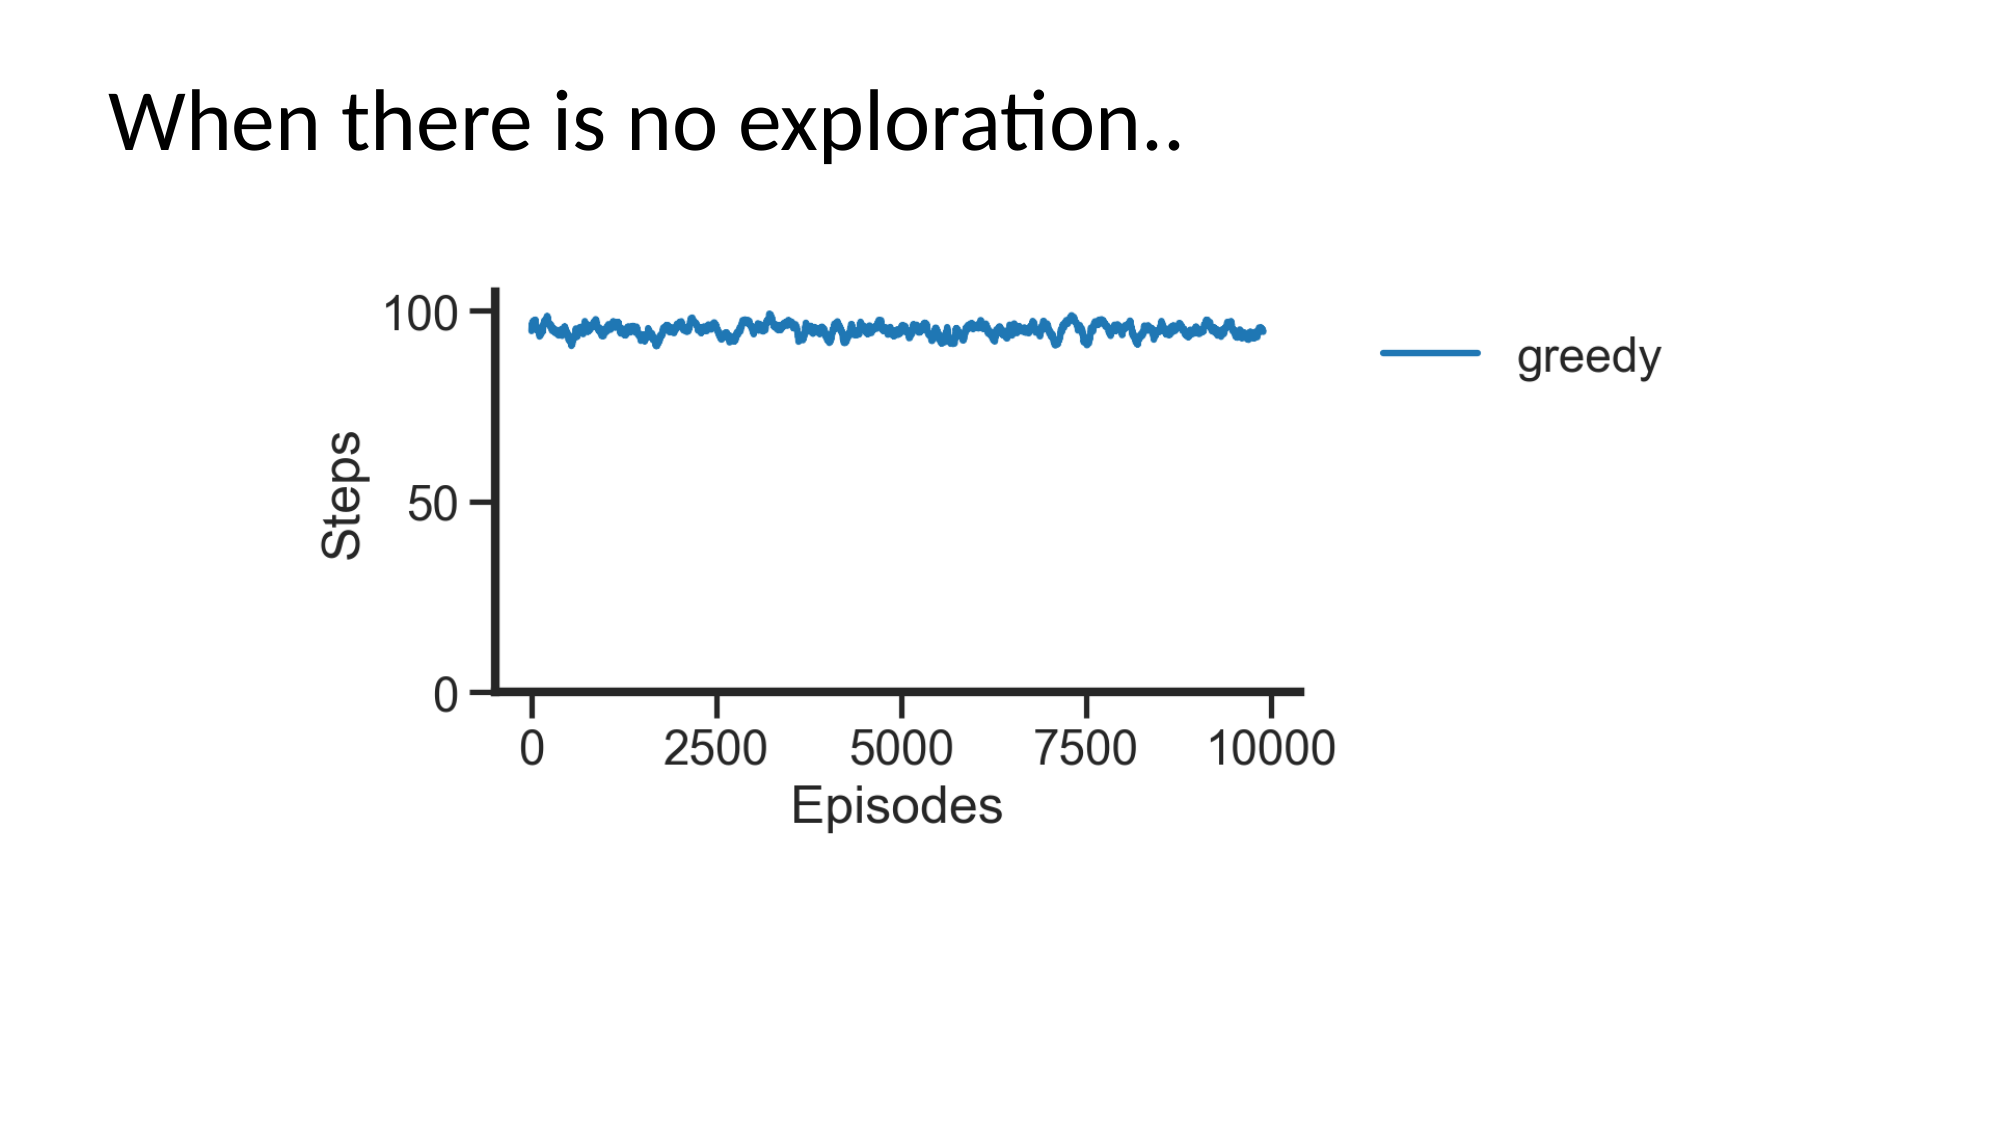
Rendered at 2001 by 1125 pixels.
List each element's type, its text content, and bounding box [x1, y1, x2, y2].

text_box When there is no exploration.. [93, 13, 1966, 231]
picture [299, 272, 1701, 853]
